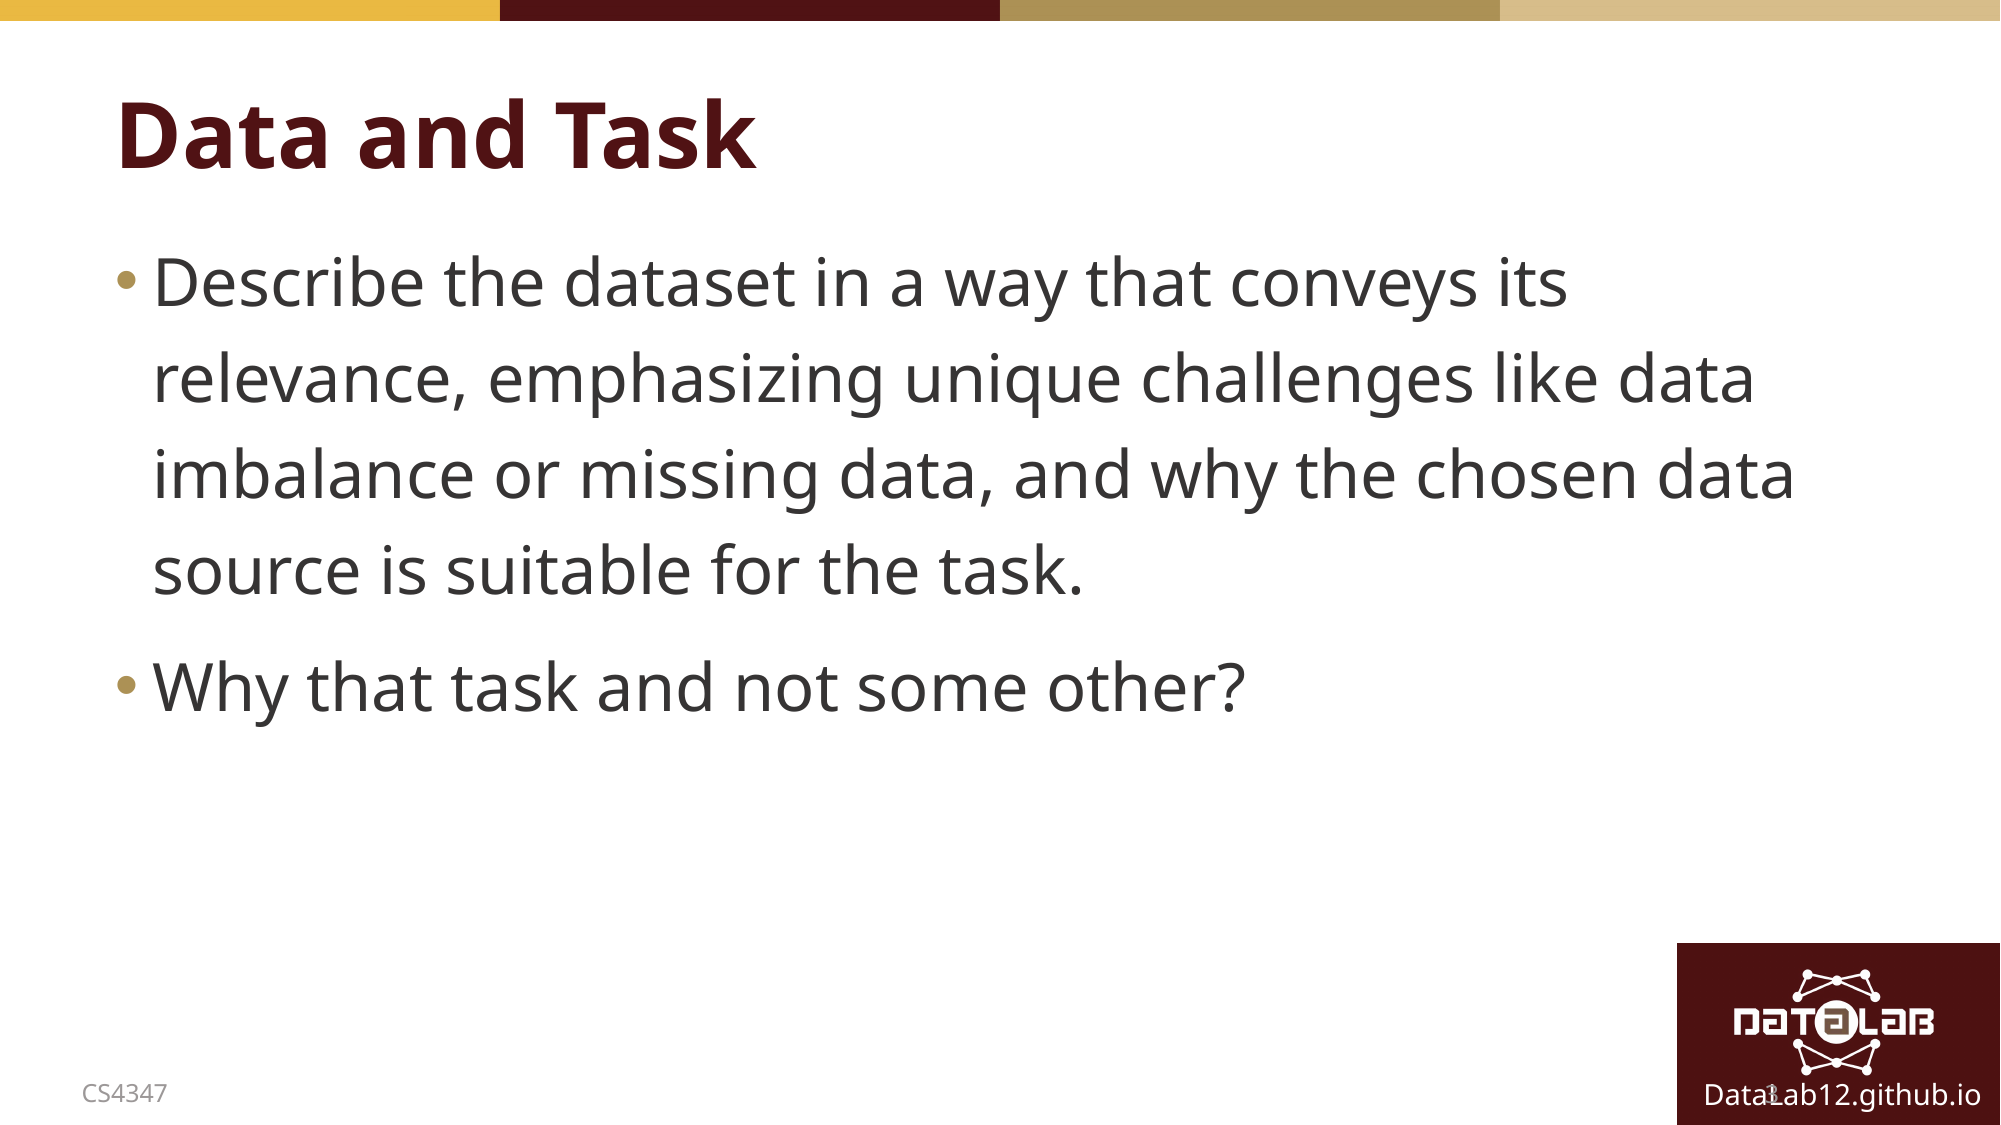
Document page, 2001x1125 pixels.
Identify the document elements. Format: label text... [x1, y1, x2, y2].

footer CS4347 [0, 1068, 250, 1116]
picture [0, 0, 2000, 21]
picture [1677, 943, 2000, 1125]
list Describe the dataset in a way that conveys its relevance, emphasizing unique challenges like data imbalance or missing data, and why the chosen data source is suitable for the task. Why that task and not some other? [99, 215, 1900, 994]
slide_number 3 [1749, 1065, 2000, 1125]
title Data and Task [99, 59, 1900, 196]
